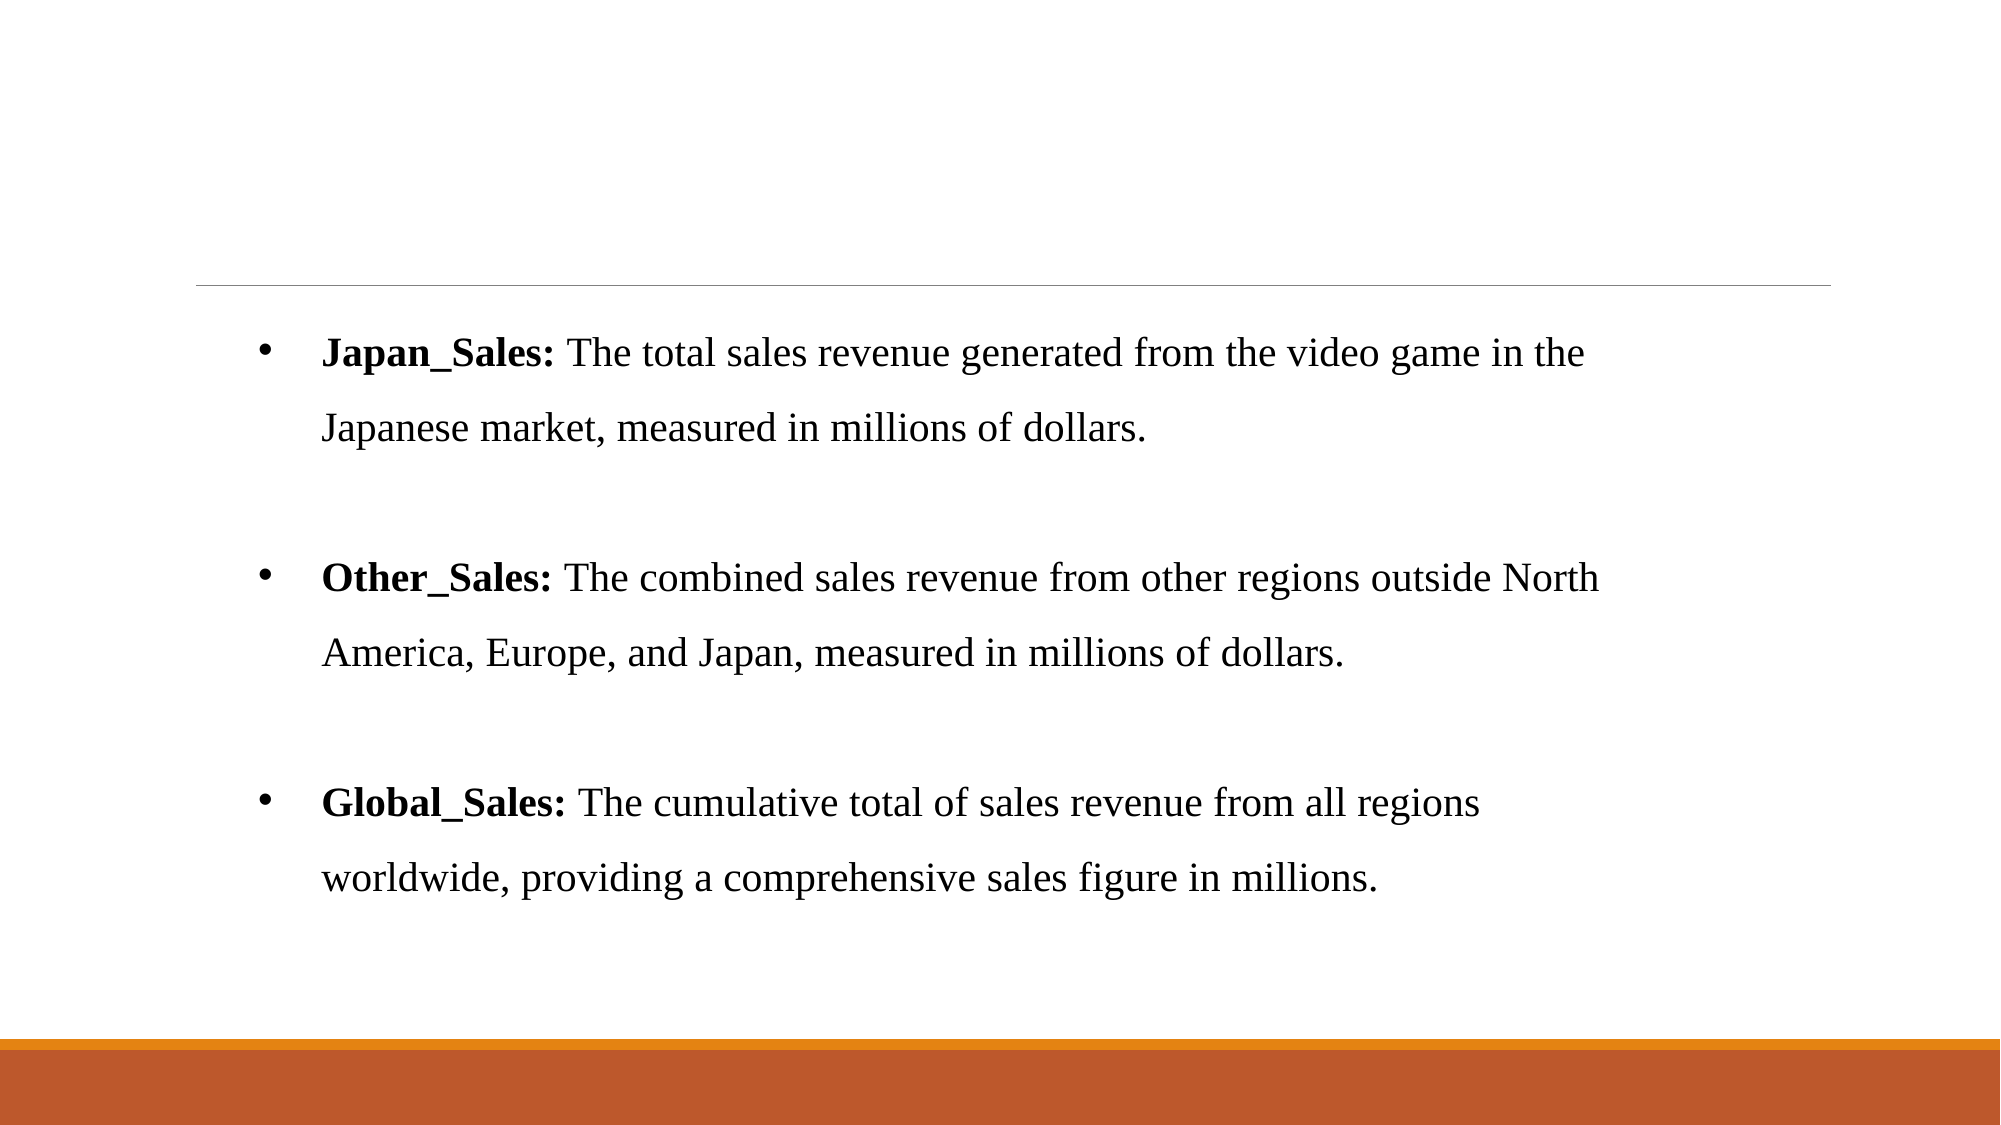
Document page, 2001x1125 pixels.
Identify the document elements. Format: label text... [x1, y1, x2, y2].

text_box Japan_Sales: The total sales revenue generated from the video game in the Japanese market, measured in millions of dollars. Other_Sales: The combined sales revenue from other regions outside North America, Europe, and Japan, measured in millions of dollars. Global_Sales: The cumulative total of sales revenue from all regions worldwide, providing a comprehensive sales figure in millions. [180, 167, 1646, 1057]
